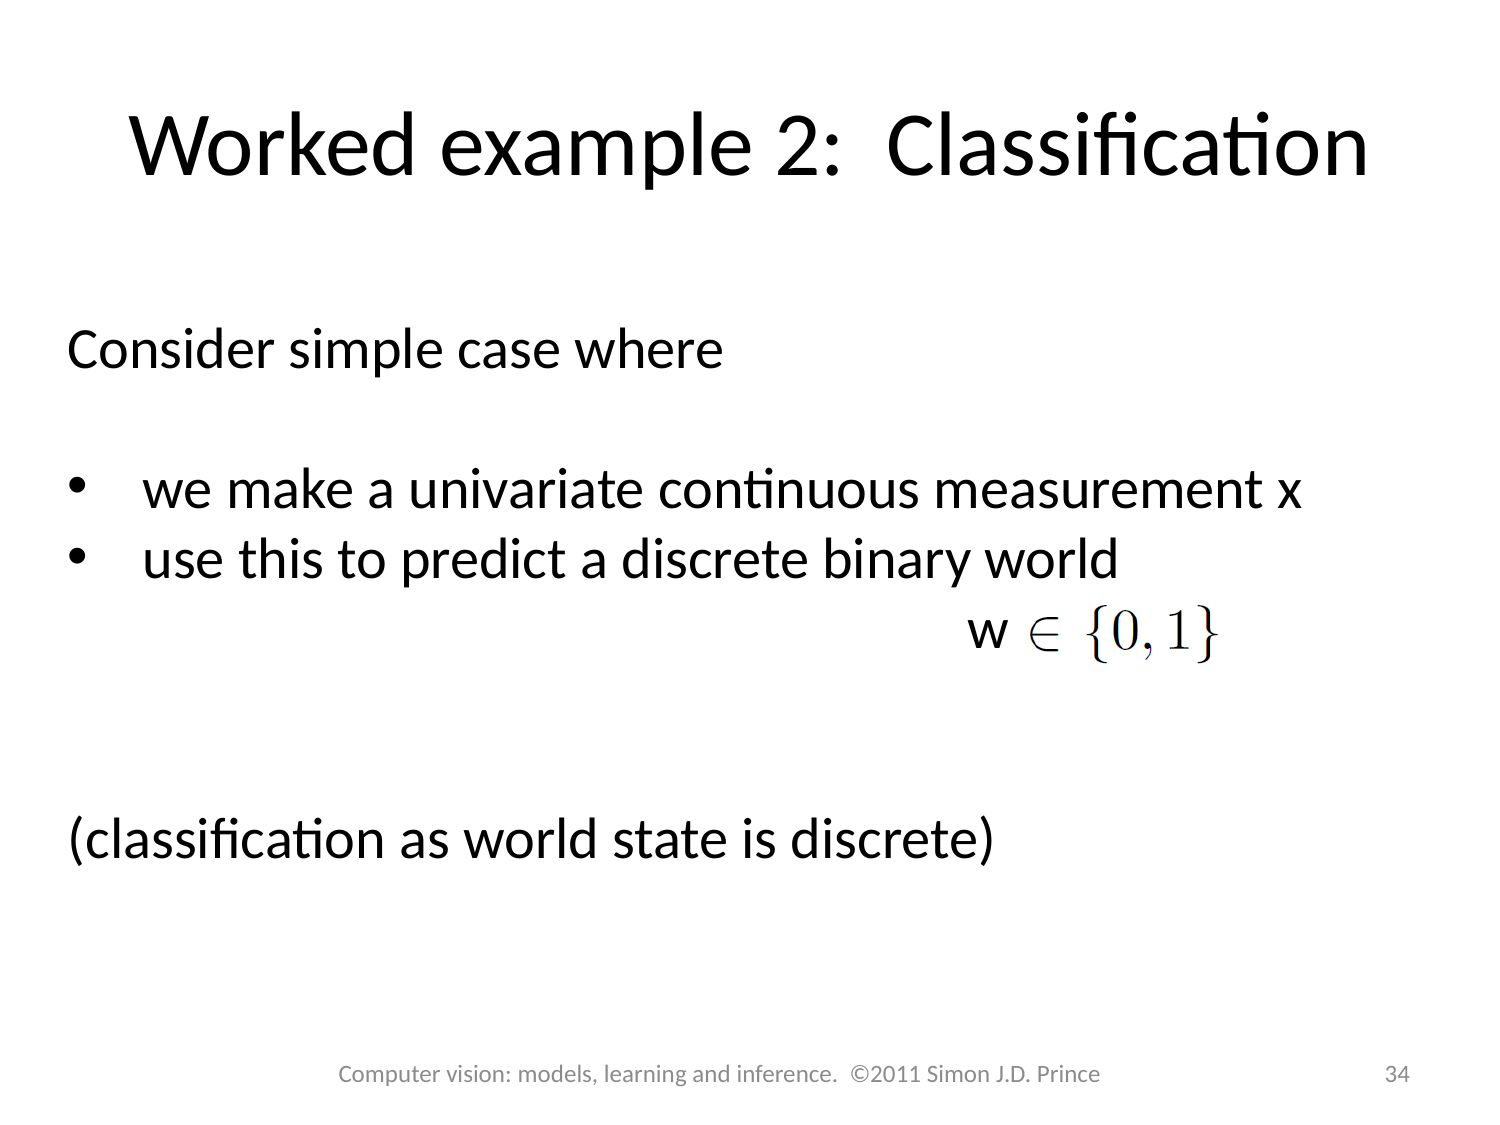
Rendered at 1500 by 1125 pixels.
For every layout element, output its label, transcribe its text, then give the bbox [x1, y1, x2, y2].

picture [1021, 597, 1225, 675]
slide_number 34 [1140, 1042, 1425, 1103]
title Worked example 2: Classification [75, 45, 1425, 233]
text_box Consider simple case where we make a univariate continuous measurement x use this to predict a discrete binary world w (classification as world state is discrete) [53, 302, 1341, 948]
footer Computer vision: models, learning and inference. ©2011 Simon J.D. Prince [301, 1042, 1140, 1103]
